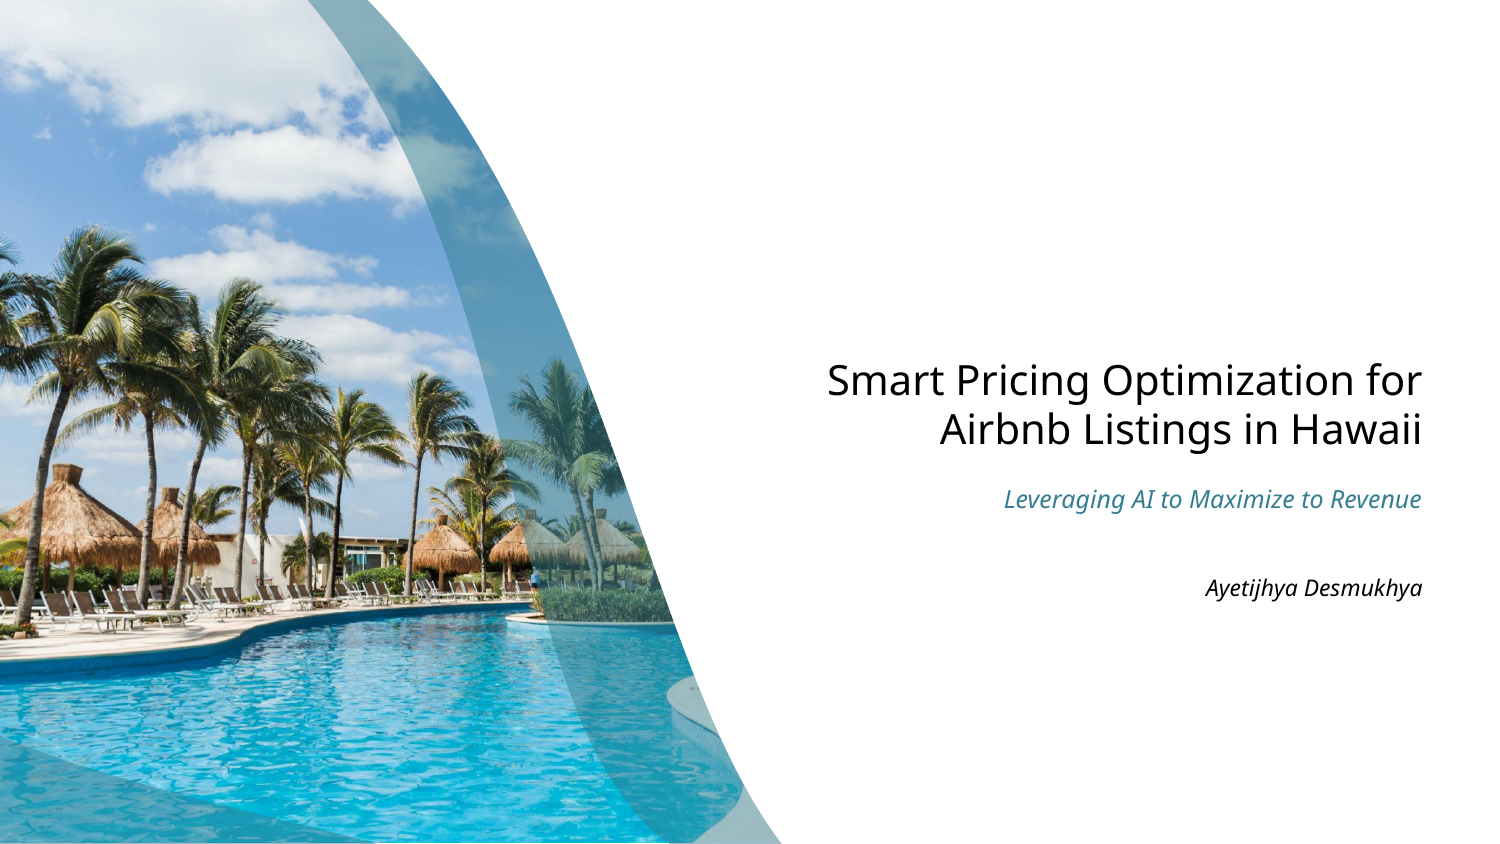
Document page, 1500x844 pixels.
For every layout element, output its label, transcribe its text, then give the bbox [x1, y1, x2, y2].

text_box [0, 0, 1373, 844]
title Smart Pricing Optimization for Airbnb Listings in Hawaii [1377, 191, 1438, 468]
subtitle Leveraging AI to Maximize to Revenue Ayetijhya Desmukhya [1377, 468, 1438, 653]
